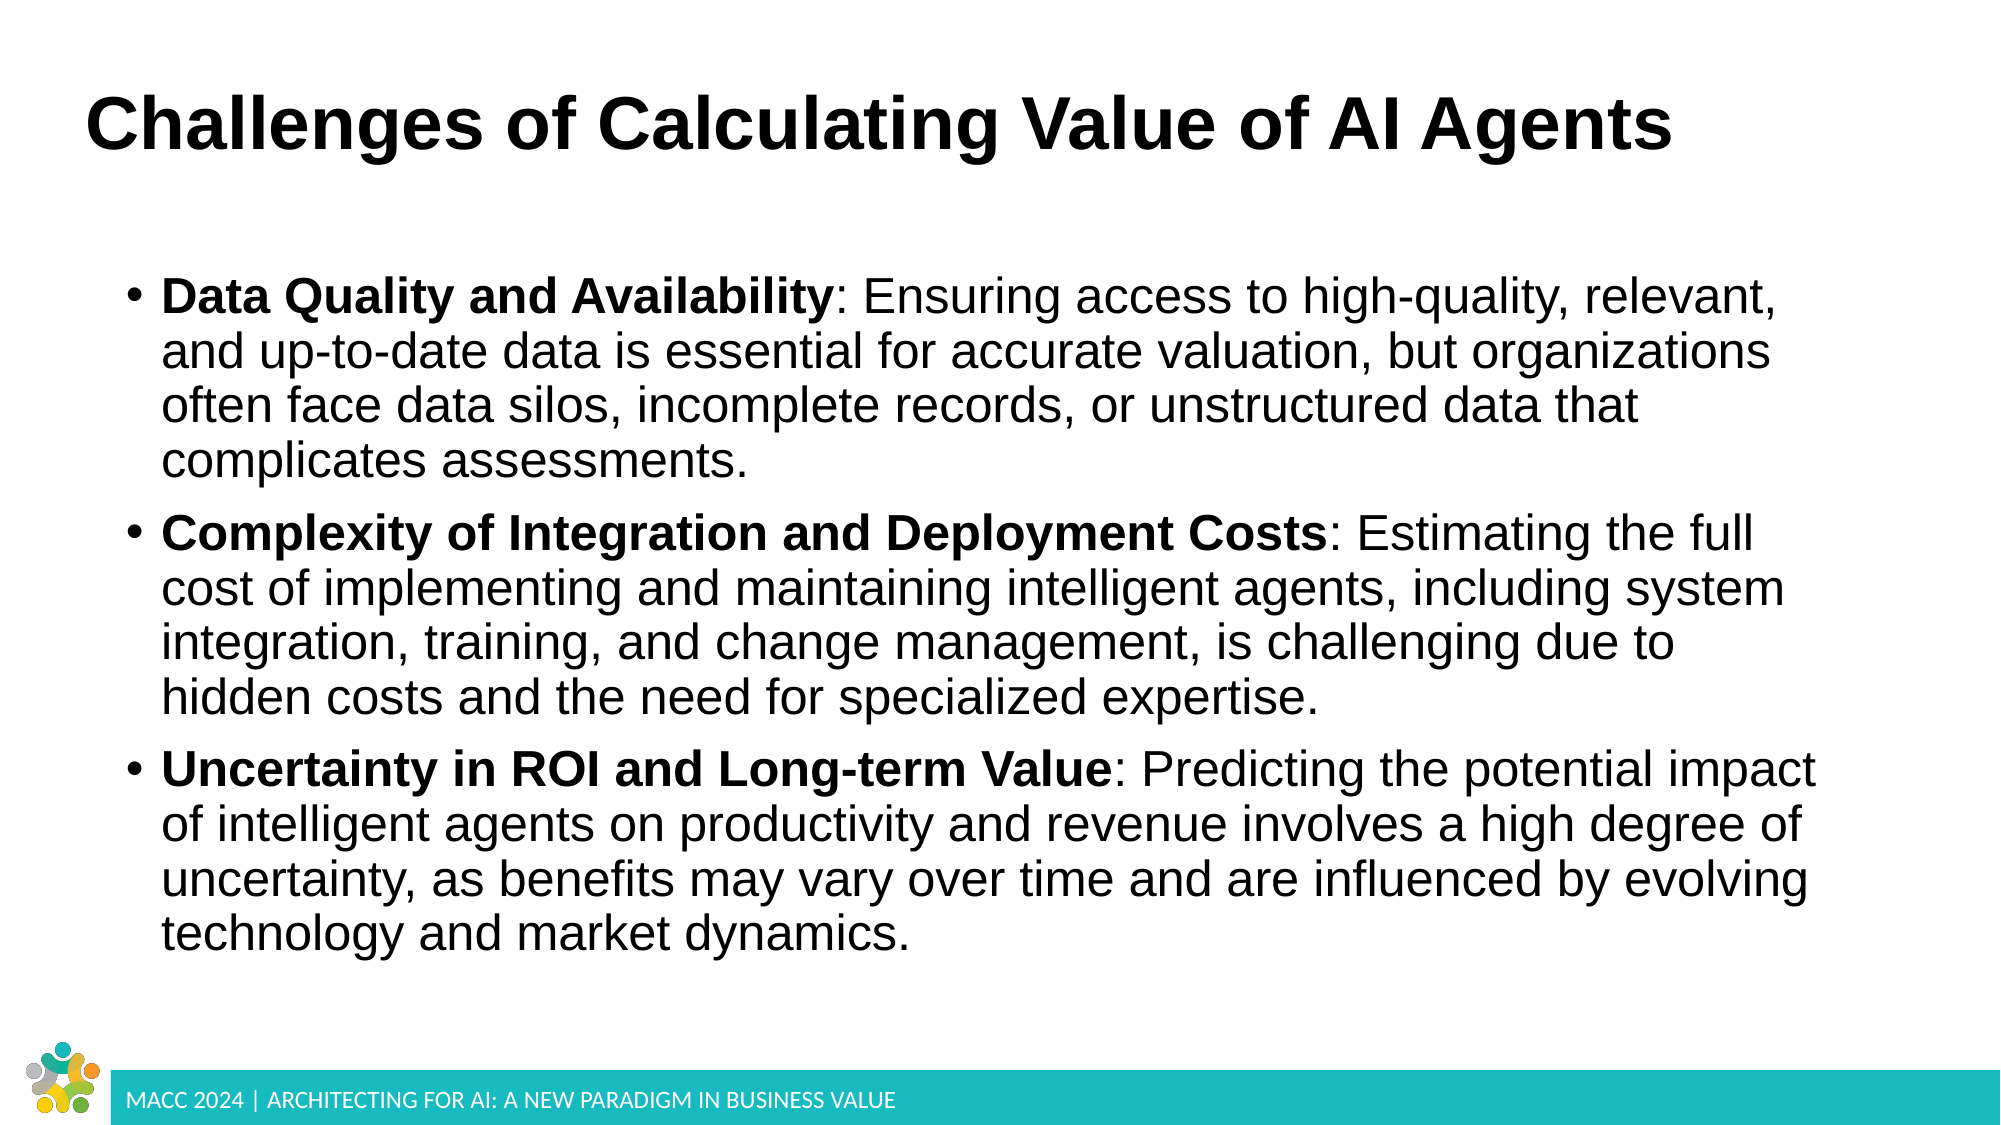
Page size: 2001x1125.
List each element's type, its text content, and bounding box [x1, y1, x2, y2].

picture [26, 1042, 102, 1113]
title Challenges of Calculating Value of AI Agents [70, 57, 1796, 192]
list Data Quality and Availability: Ensuring access to high-quality, relevant, and up-to-date data is essential for accurate valuation, but organizations often face data silos, incomplete records, or unstructured data that complicates assessments. Complexity of Integration and Deployment Costs: Estimating the full cost of implementing and maintaining intelligent agents, including system integration, training, and change management, is challenging due to hidden costs and the need for specialized expertise. Uncertainty in ROI and Long-term Value: Predicting the potential impact of intelligent agents on productivity and revenue involves a high degree of uncertainty, as benefits may vary over time and are influenced by evolving technology and market dynamics. [110, 262, 1836, 982]
